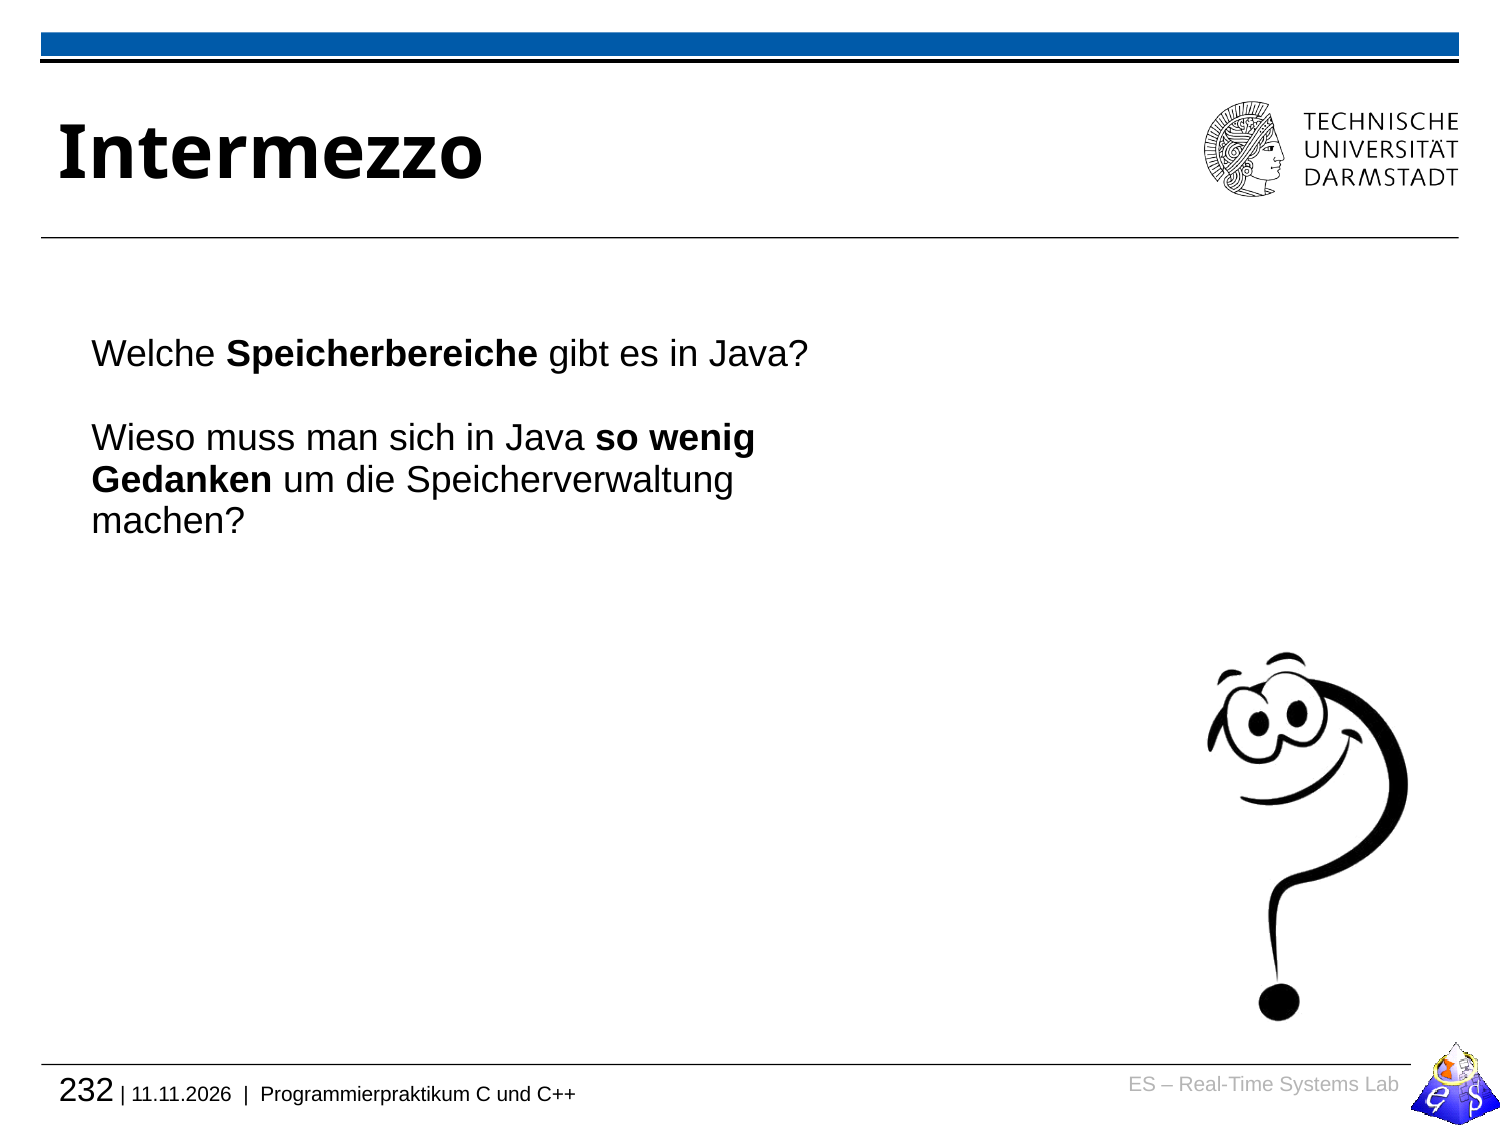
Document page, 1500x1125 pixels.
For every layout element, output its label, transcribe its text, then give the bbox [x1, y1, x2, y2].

title Intermezzo [58, 80, 1187, 218]
picture [1104, 645, 1483, 1024]
text_box Welche Speicherbereiche gibt es in Java? Wieso muss man sich in Java so wenig Gedanken um die Speicherverwaltung machen? [76, 325, 845, 550]
picture [1187, 84, 1483, 214]
picture [1411, 1041, 1500, 1125]
